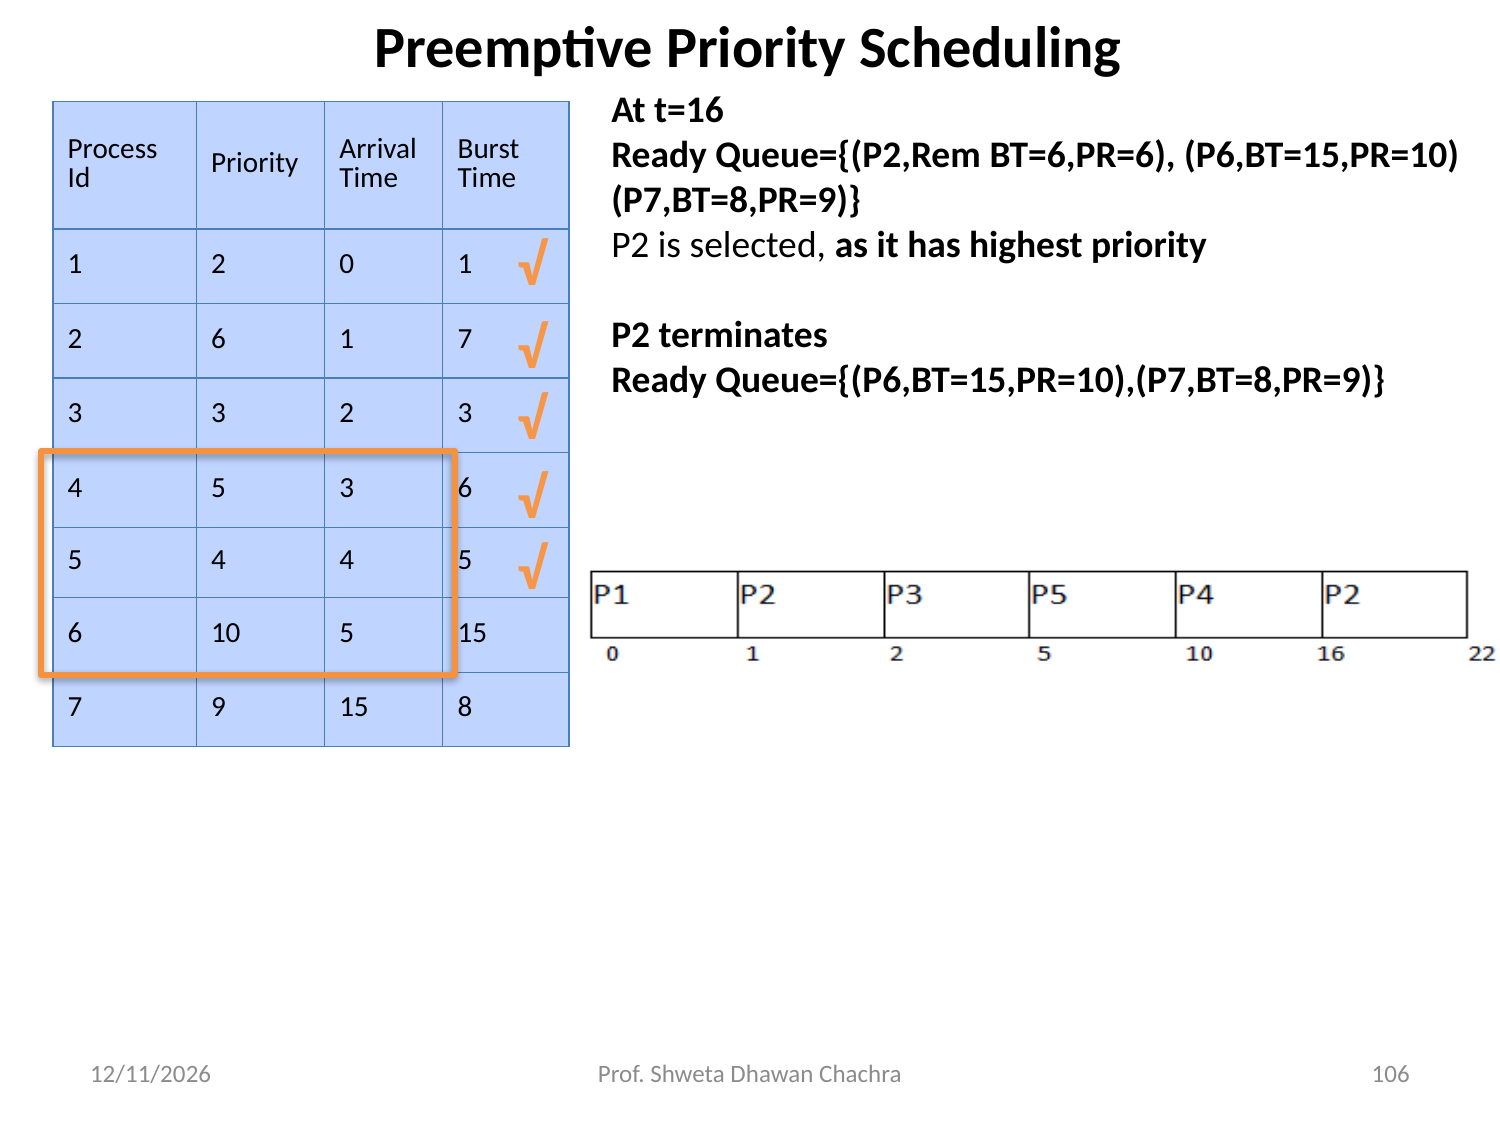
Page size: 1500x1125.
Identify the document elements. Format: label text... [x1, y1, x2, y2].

text_box [41, 450, 455, 676]
table_cell 7 [443, 304, 502, 377]
title Preemptive Priority Scheduling [73, 0, 1424, 92]
table_cell 3 [54, 379, 196, 449]
table_cell 1 [54, 230, 196, 303]
table_cell 7 [562, 304, 568, 377]
footer Prof. Shweta Dhawan Chachra [512, 1042, 988, 1103]
table_cell 1 [562, 230, 568, 303]
text_box √ [502, 302, 562, 388]
table_cell 2 [325, 379, 442, 449]
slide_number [75, 1042, 425, 1103]
table_cell 6 [197, 304, 324, 377]
table_header Priority [197, 102, 324, 228]
table_cell 15 [325, 684, 442, 746]
table_cell 5 [460, 528, 502, 597]
table_cell 1 [325, 304, 442, 377]
table_cell 0 [325, 230, 442, 303]
table_cell 15 [460, 598, 568, 672]
table_cell 8 [443, 673, 568, 746]
slide_number 106 [1074, 1042, 1425, 1103]
table_cell 3 [562, 379, 568, 452]
table_cell 1 [443, 230, 502, 303]
table_cell 5 [562, 528, 568, 597]
table_cell 6 [458, 453, 502, 527]
table_cell 7 [54, 684, 196, 746]
table_cell 2 [54, 304, 196, 377]
text_box √ [502, 219, 562, 302]
table_cell 3 [197, 379, 324, 449]
table_cell 3 [443, 379, 502, 452]
table_cell 2 [197, 230, 324, 303]
picture [584, 560, 1500, 673]
table_cell 9 [197, 684, 324, 746]
table_header Arrival Time [325, 102, 442, 228]
text_box √ [502, 523, 562, 609]
text_box √ [502, 388, 562, 453]
text_box √ [502, 453, 562, 523]
table_cell 6 [562, 453, 568, 527]
text_box At t=16 Ready Queue={(P2,Rem BT=6,PR=6), (P6,BT=15,PR=10) (P7,BT=8,PR=9)} P2 is selected, as it has highest priority P2 terminates Ready Queue={(P6,BT=15,PR=10),(P7,BT=8,PR=9)} [596, 78, 1478, 559]
table_header Process Id [54, 102, 196, 228]
table_header Burst Time [443, 102, 568, 228]
